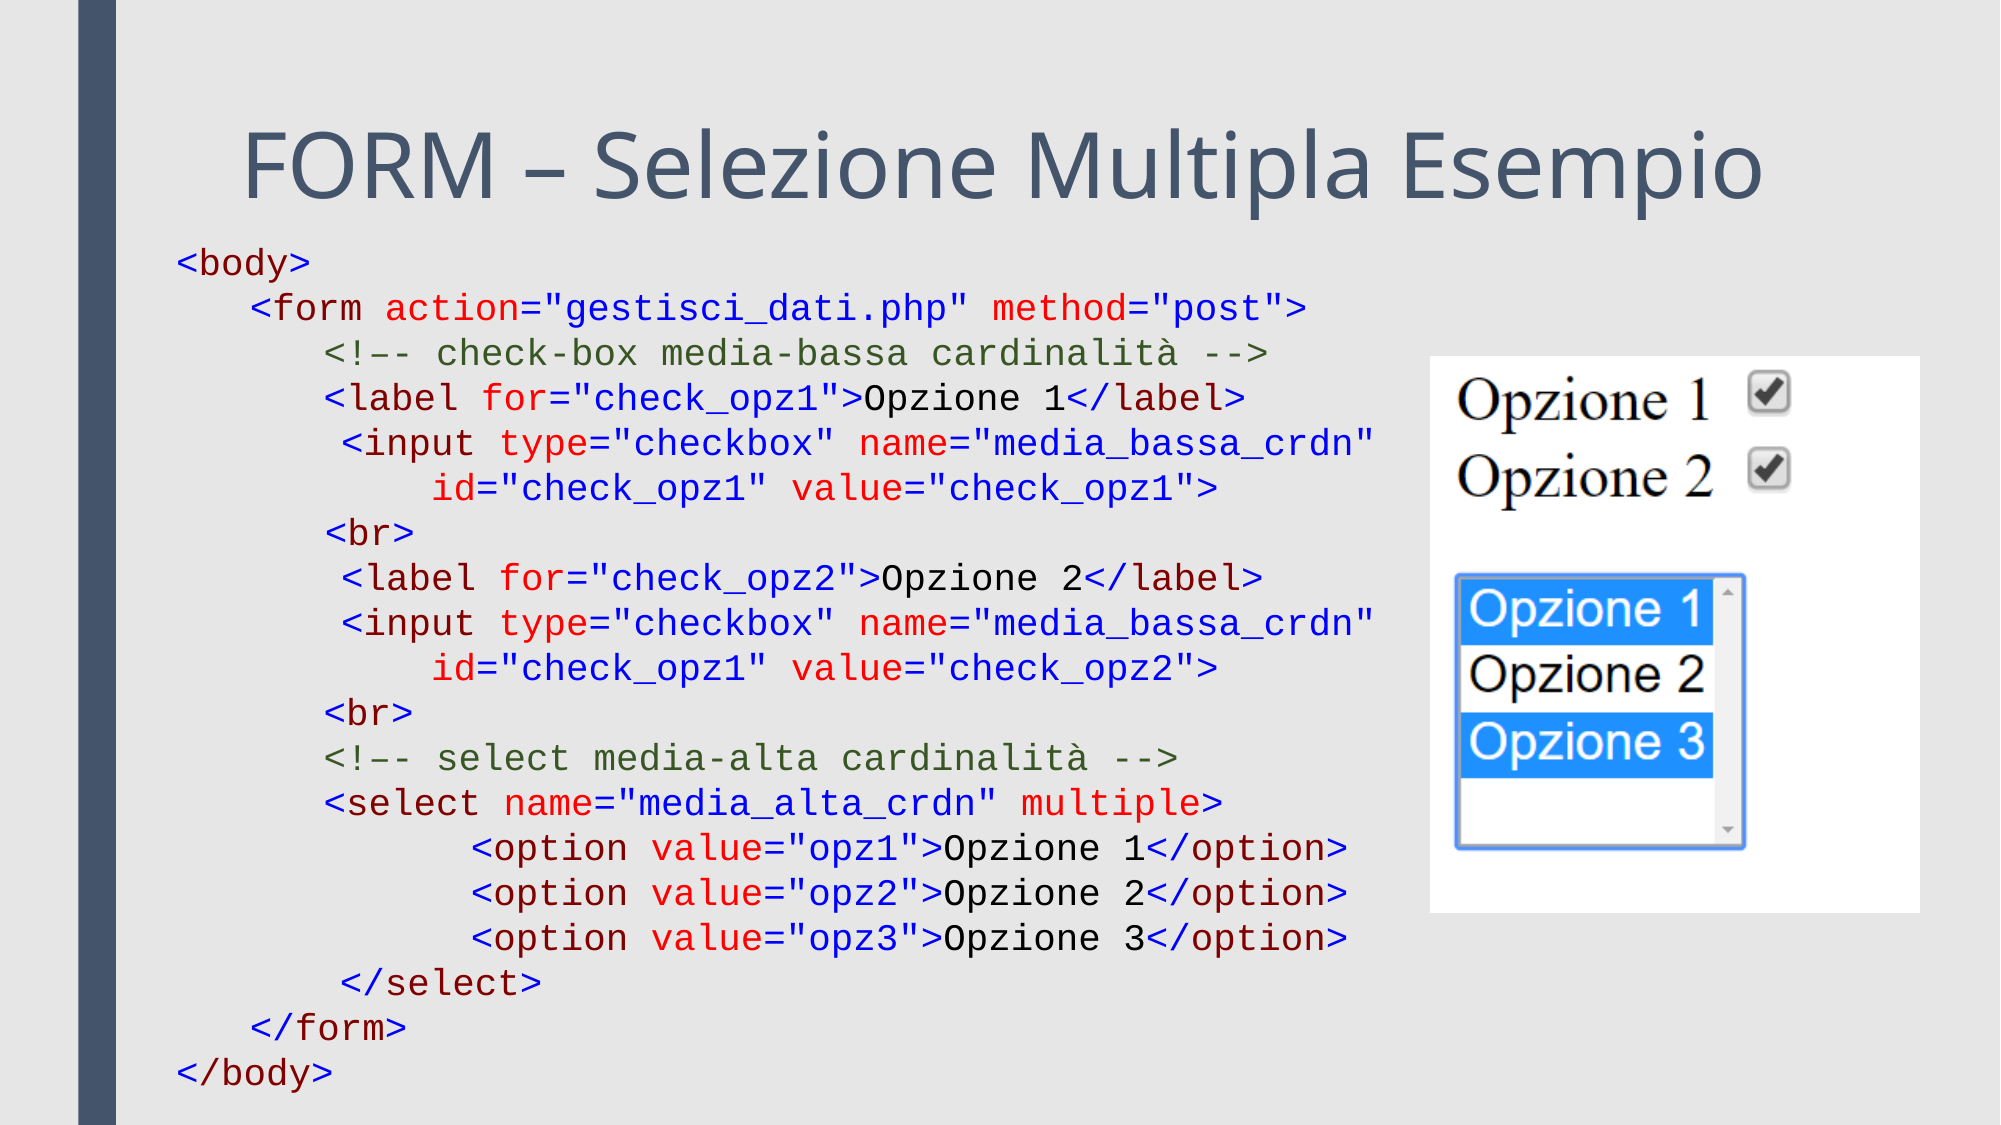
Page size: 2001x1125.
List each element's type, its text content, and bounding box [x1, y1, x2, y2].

text_box <body> <form action="gestisci_dati.php" method="post"> <!–- check-box media-bassa cardinalità --> <label for="check_opz1">Opzione 1</label> <input type="checkbox" name="media_bassa_crdn" id="check_opz1" value="check_opz1"> <br> <label for="check_opz2">Opzione 2</label> <input type="checkbox" name="media_bassa_crdn" id="check_opz1" value="check_opz2"> <br> <!–- select media-alta cardinalità --> <select name="media_alta_crdn" multiple> <option value="opz1">Opzione 1</option> <option value="opz2">Opzione 2</option> <option value="opz3">Opzione 3</option> </select> </form> </body> [161, 230, 1409, 1125]
picture [1430, 356, 1920, 913]
title FORM – Selezione Multipla Esempio [225, 112, 1981, 357]
